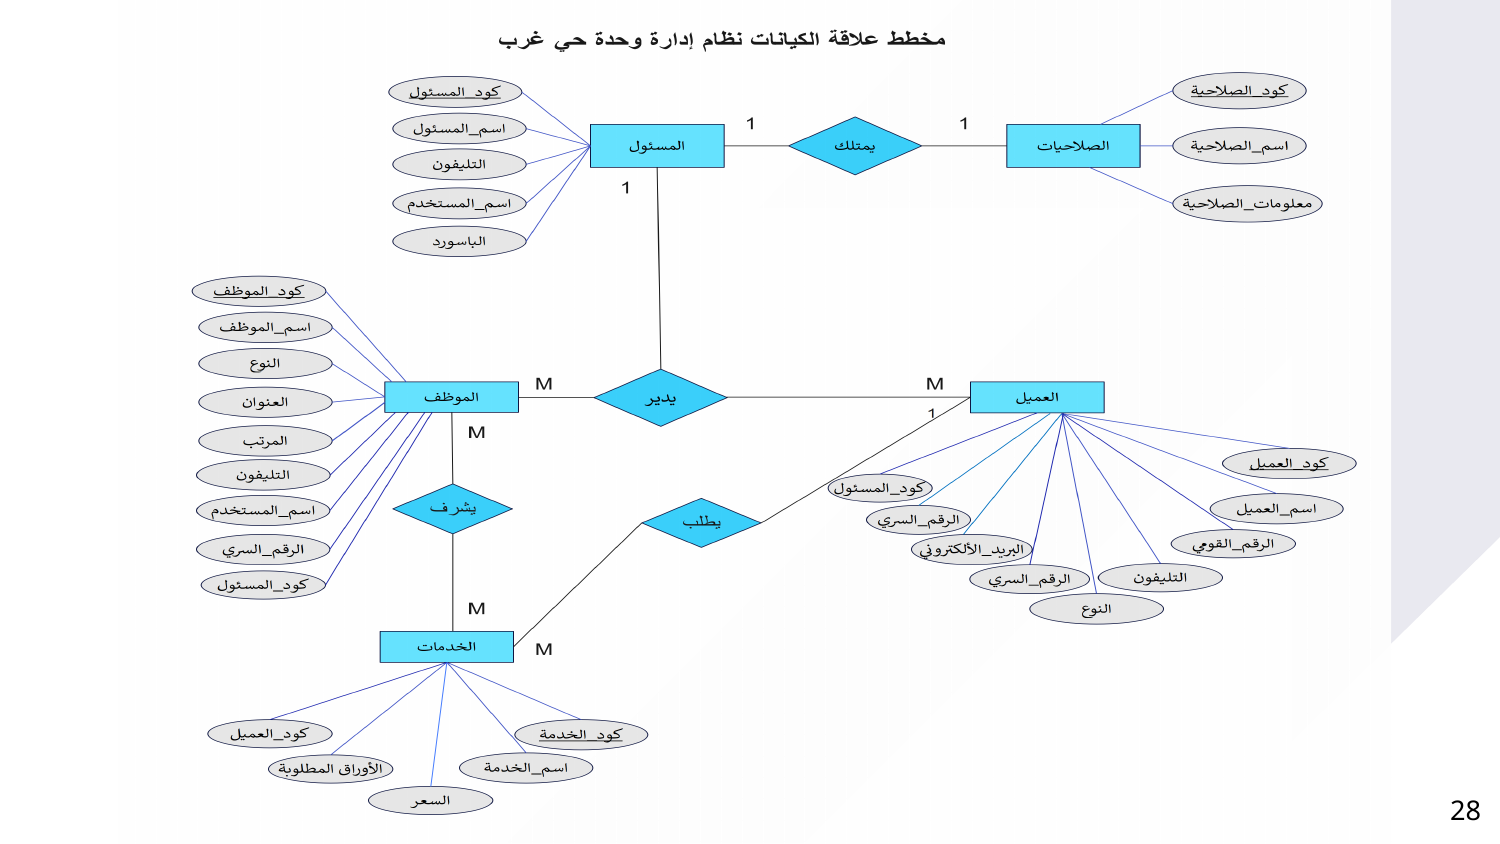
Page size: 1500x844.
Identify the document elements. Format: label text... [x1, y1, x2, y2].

slide_number 28 [1396, 779, 1482, 844]
picture [118, 0, 1392, 844]
